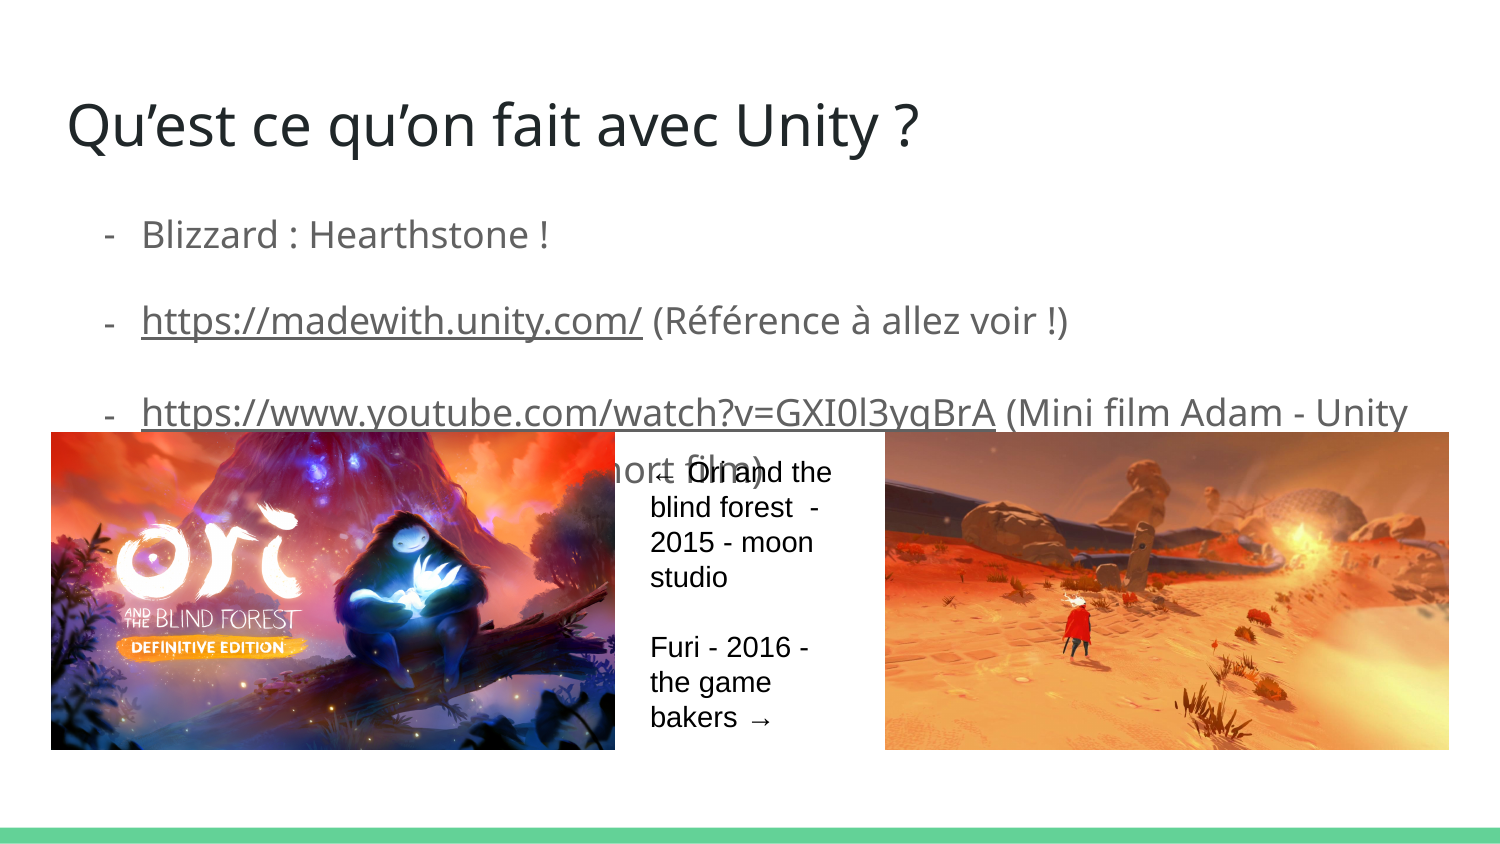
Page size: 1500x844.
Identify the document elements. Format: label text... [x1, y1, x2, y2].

picture [885, 432, 1450, 750]
title Qu’est ce qu’on fait avec Unity ? [51, 72, 1449, 167]
list Blizzard : Hearthstone ! https://madewith.unity.com/ (Référence à allez voir !) https://www.youtube.com/watch?v=GXI0l3yqBrA (Mini film Adam - Unity conference & SIGGRAPH Short film) [51, 189, 1449, 816]
picture [50, 432, 615, 750]
text_box ← Ori and the blind forest - 2015 - moon studio Furi - 2016 - the game bakers → [635, 438, 867, 750]
